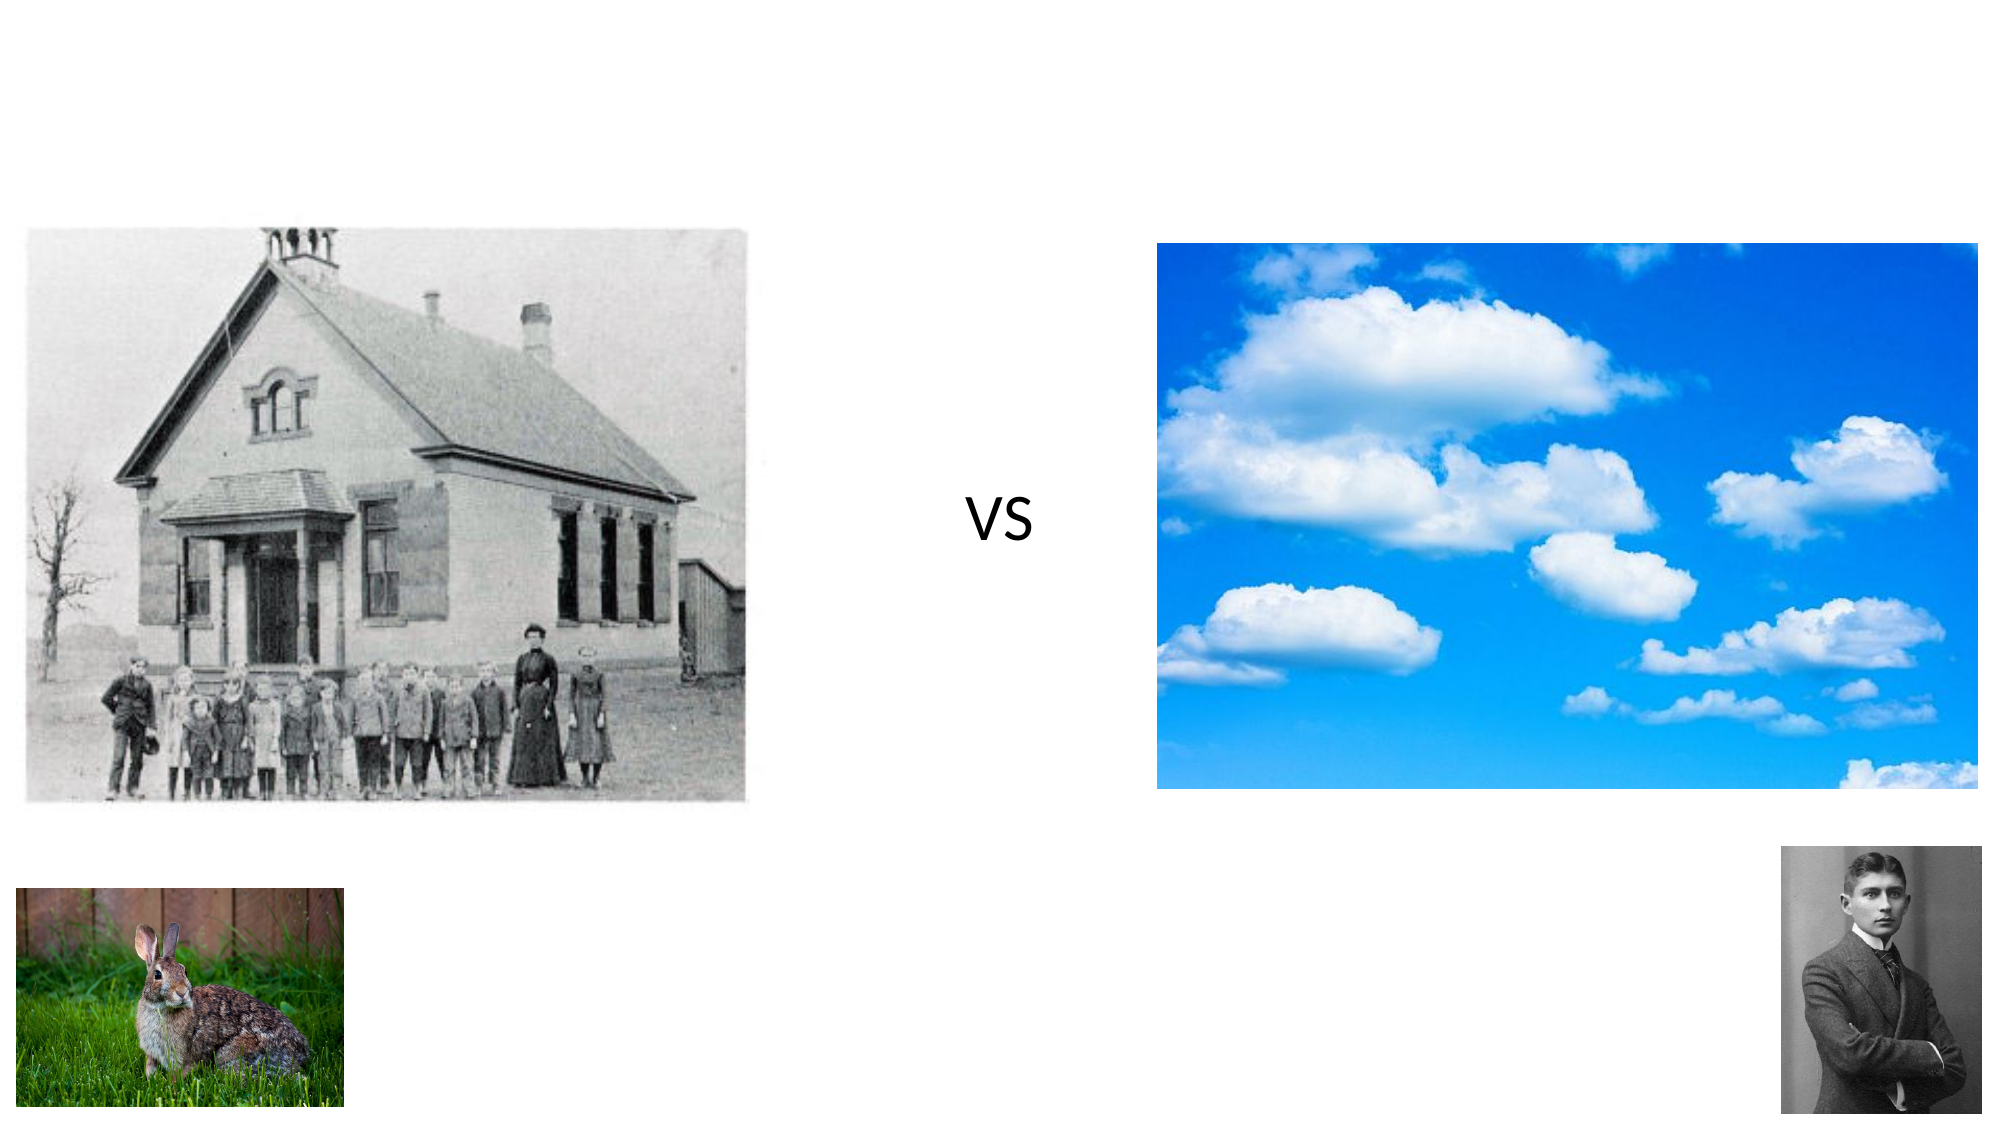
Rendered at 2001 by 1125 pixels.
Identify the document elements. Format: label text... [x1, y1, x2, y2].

picture [16, 888, 344, 1107]
picture [1781, 846, 1982, 1114]
picture [16, 211, 767, 820]
picture [1157, 243, 1978, 789]
text_box VS [950, 466, 1049, 562]
